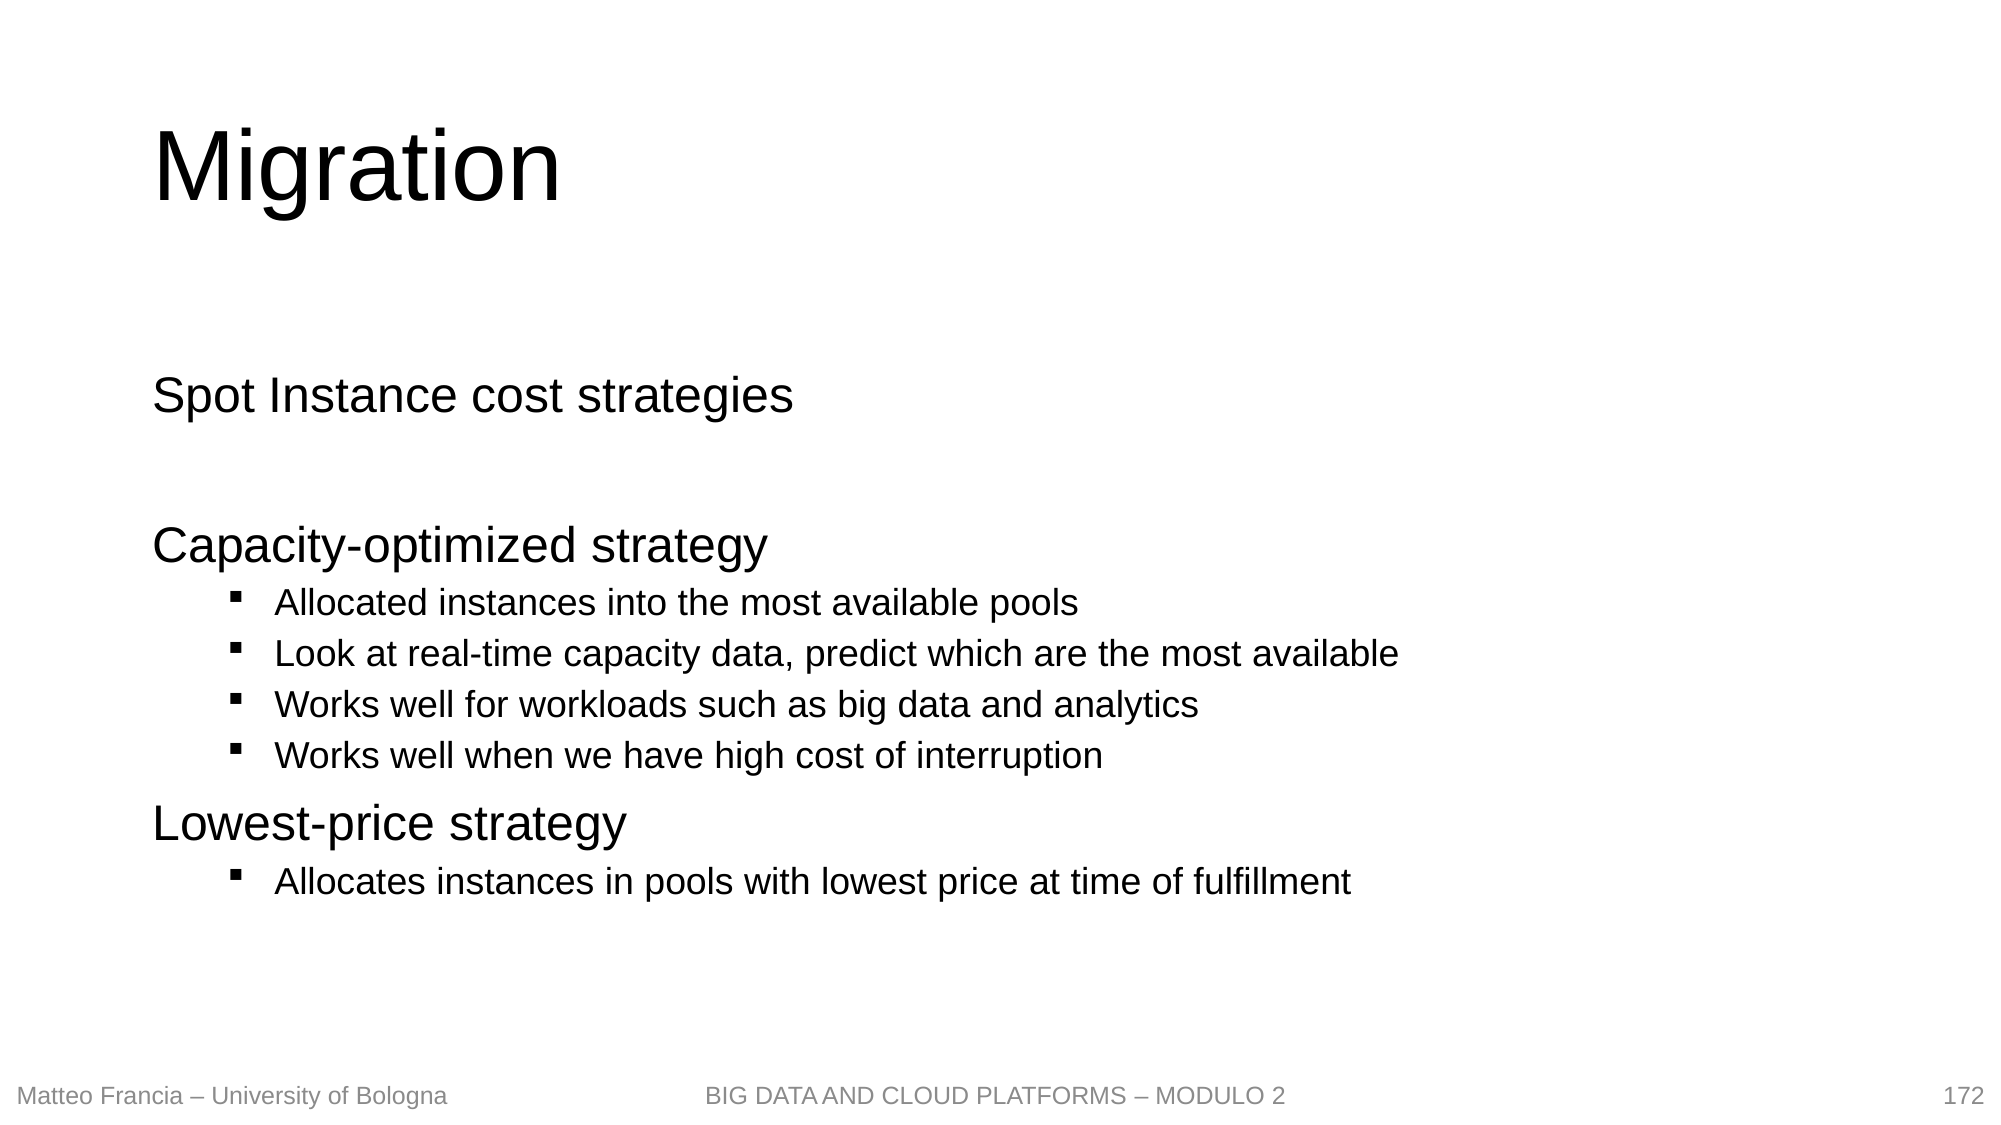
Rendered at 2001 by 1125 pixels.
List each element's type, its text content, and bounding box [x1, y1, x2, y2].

title Migration [137, 59, 1863, 278]
footer Matteo Francia – University of Bologna [0, 1065, 466, 1125]
list Spot Instance cost strategies Capacity-optimized strategy Allocated instances into the most available pools Look at real-time capacity data, predict which are the most available Works well for workloads such as big data and analytics Works well when we have high cost of interruption Lowest-price strategy Allocates instances in pools with lowest price at time of fulfillment [137, 278, 1863, 993]
slide_number 172 [1550, 1065, 2000, 1125]
